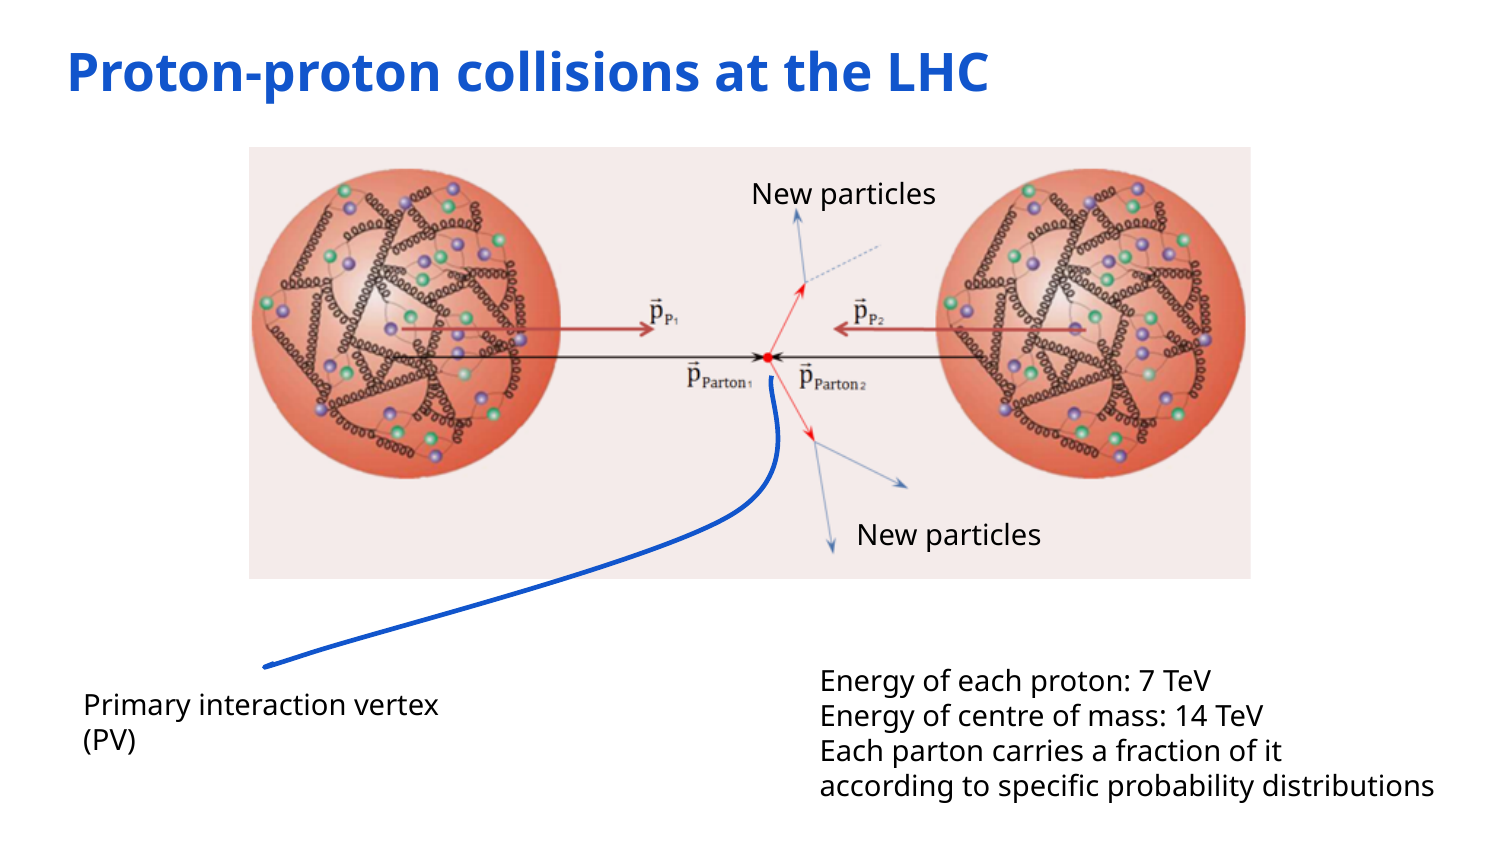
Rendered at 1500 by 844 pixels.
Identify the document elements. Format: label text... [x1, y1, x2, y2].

text_box Energy of each proton: 7 TeV Energy of centre of mass: 14 TeV Each parton carries a fraction of it according to specific probability distributions [804, 647, 1473, 798]
title Proton-proton collisions at the LHC [51, 23, 1449, 117]
text_box [264, 588, 534, 668]
text_box Primary interaction vertex (PV) [68, 671, 509, 736]
picture [248, 146, 1251, 580]
